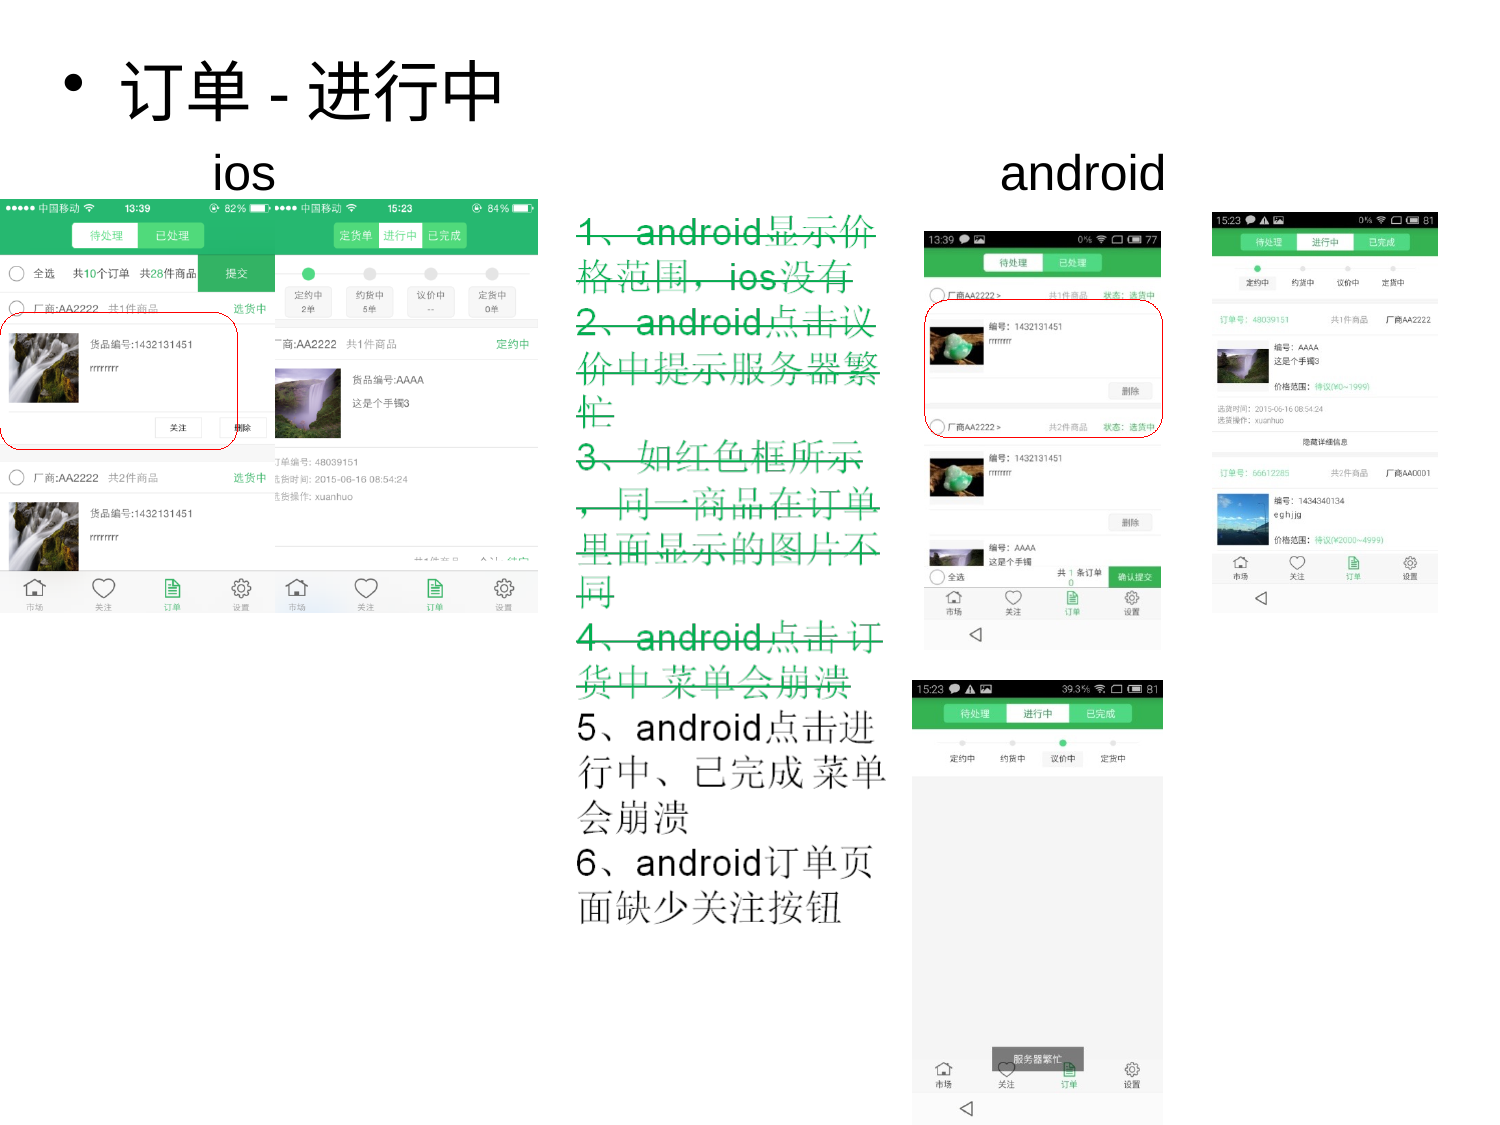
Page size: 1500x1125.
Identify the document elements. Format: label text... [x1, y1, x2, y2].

picture [1212, 212, 1438, 613]
picture [553, 193, 1163, 1125]
picture [924, 231, 1161, 651]
picture [0, 199, 538, 613]
list 订单-进行中 ios android [62, 50, 1425, 1005]
